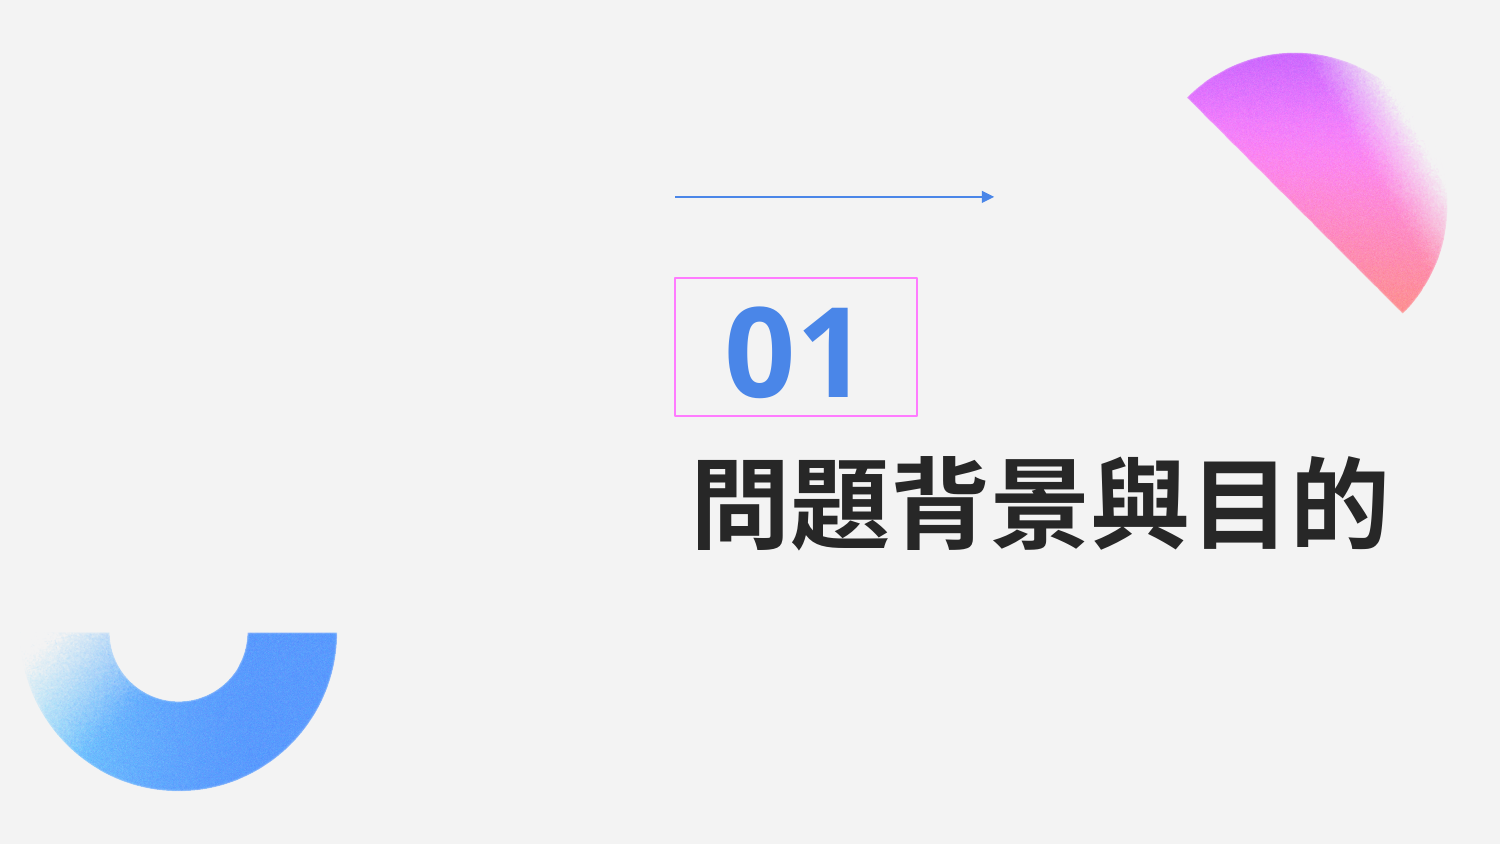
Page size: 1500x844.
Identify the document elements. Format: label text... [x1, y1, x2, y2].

title 01 [674, 277, 918, 417]
title 問題背景與目的 [675, 426, 1464, 694]
picture [0, 585, 352, 828]
picture [1169, 8, 1493, 332]
